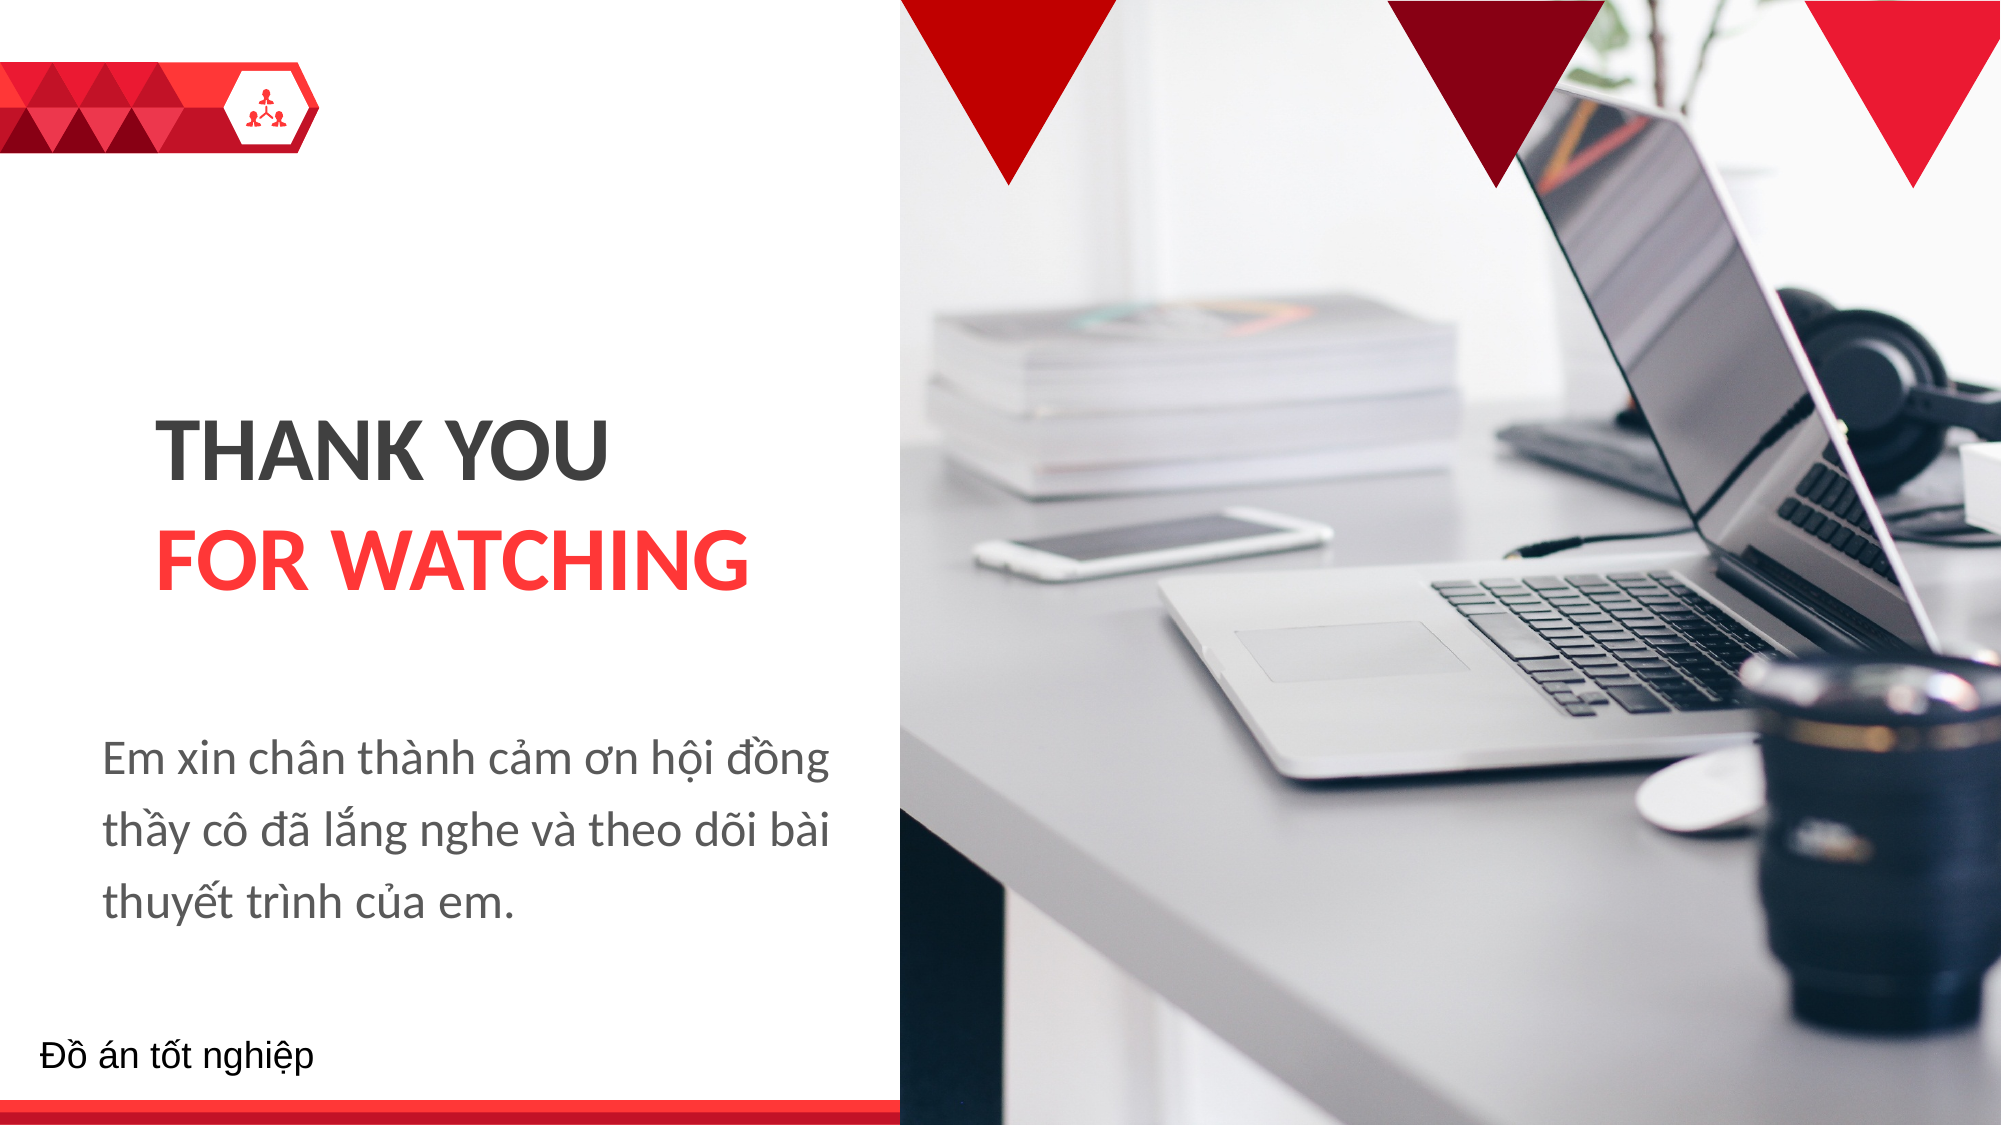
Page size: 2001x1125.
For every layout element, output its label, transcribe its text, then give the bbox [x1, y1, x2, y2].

text_box Đồ án tốt nghiệp [24, 1023, 450, 1084]
picture [899, 0, 2001, 1125]
text_box Em xin chân thành cảm ơn hội đồng thầy cô đã lắng nghe và theo dõi bài thuyết trình của em. [87, 704, 873, 936]
text_box THANK YOU FOR WATCHING [140, 381, 894, 617]
